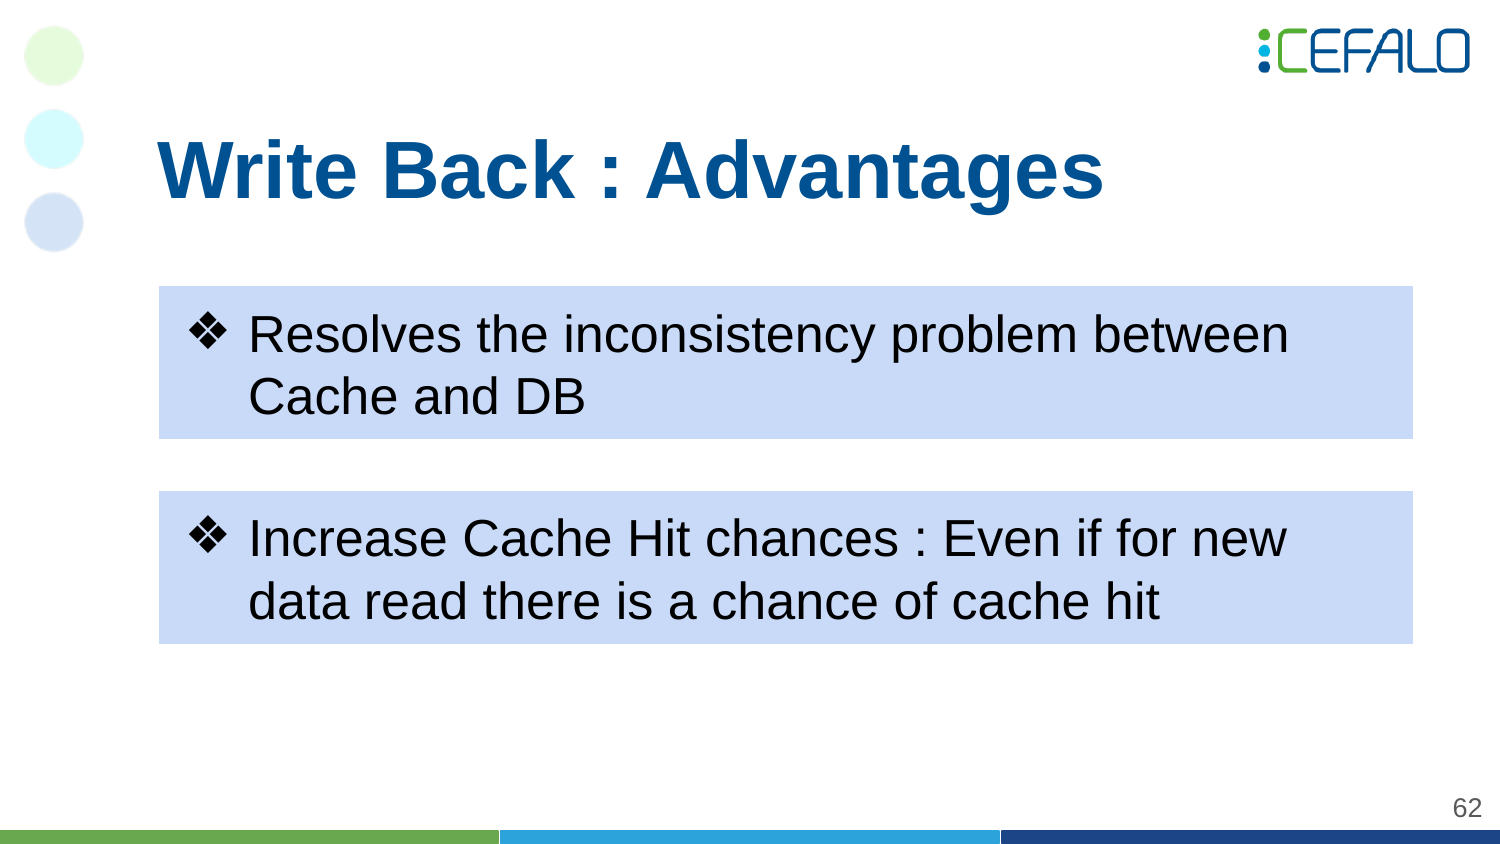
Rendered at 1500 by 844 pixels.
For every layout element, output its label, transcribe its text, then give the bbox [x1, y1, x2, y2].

picture [1258, 28, 1470, 73]
slide_number ‹#› [1403, 779, 1494, 844]
text_box Increase Cache Hit chances : Even if for new data read there is a chance of cache hit [158, 489, 1415, 645]
text_box Resolves the inconsistency problem between Cache and DB [158, 285, 1415, 440]
text_box Write Back : Advantages [145, 106, 1447, 226]
